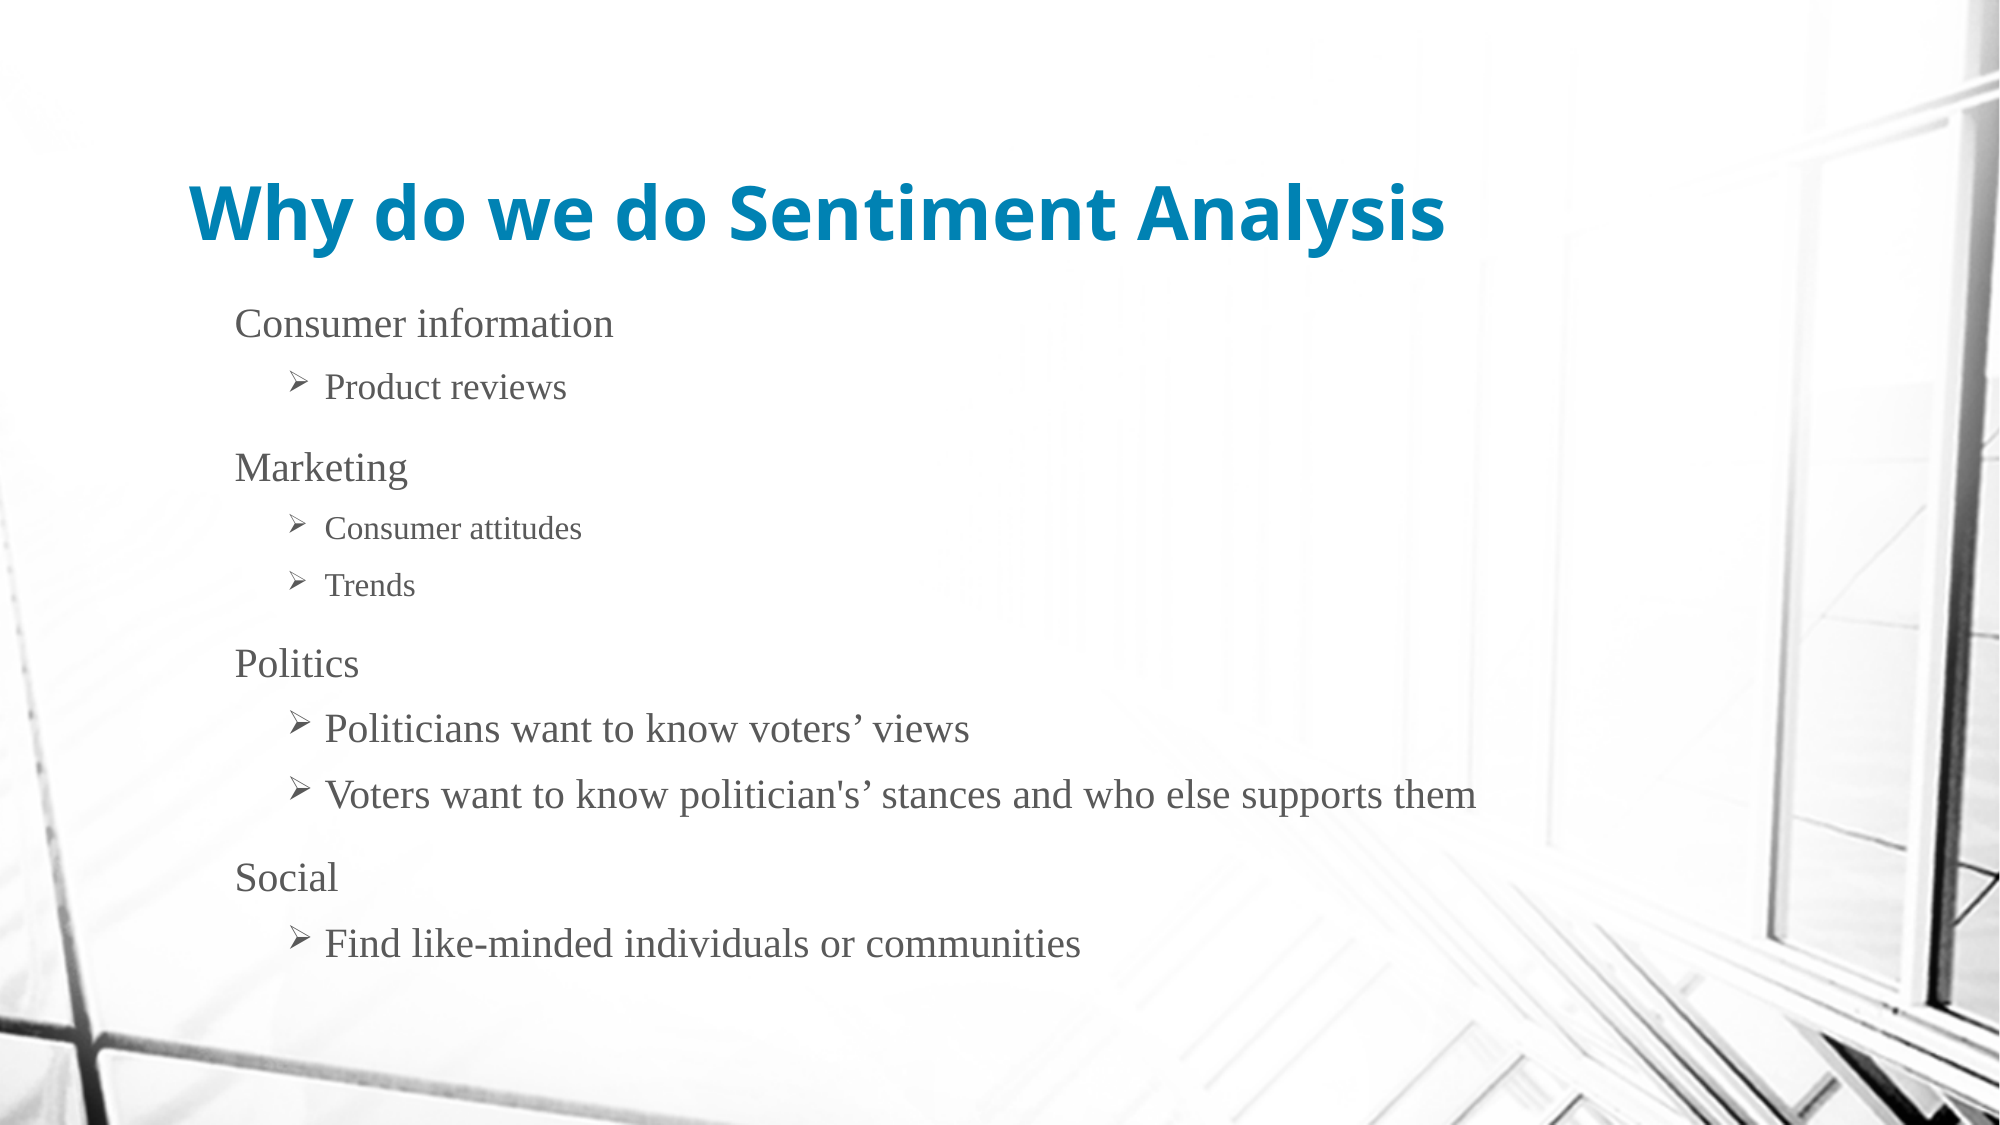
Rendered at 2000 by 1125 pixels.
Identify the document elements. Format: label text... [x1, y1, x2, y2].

text_box Consumer information Product reviews Marketing Consumer attitudes Trends Politics Politicians want to know voters’ views Voters want to know politician's’ stances and who else supports them Social Find like-minded individuals or communities [212, 293, 1563, 1037]
picture [0, 0, 2000, 1125]
title Why do we do Sentiment Analysis [174, 87, 1600, 263]
